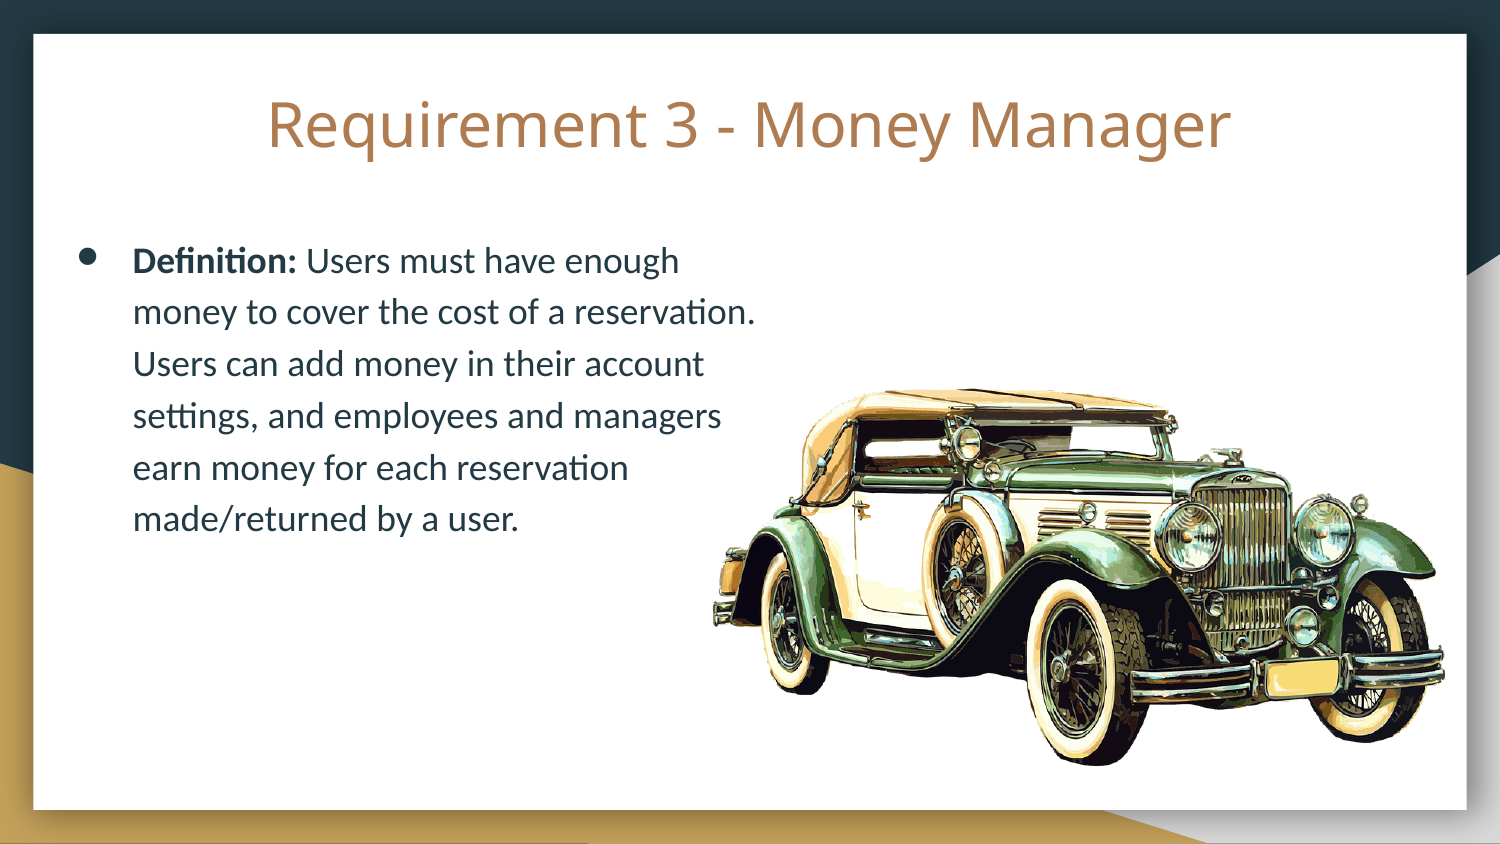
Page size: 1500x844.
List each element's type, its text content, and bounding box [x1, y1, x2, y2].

list Definition: Users must have enough money to cover the cost of a reservation. Users can add money in their account settings, and employees and managers earn money for each reservation made/returned by a user. [42, 214, 790, 618]
title Requirement 3 - Money Manager [134, 69, 1366, 227]
picture [713, 362, 1445, 767]
